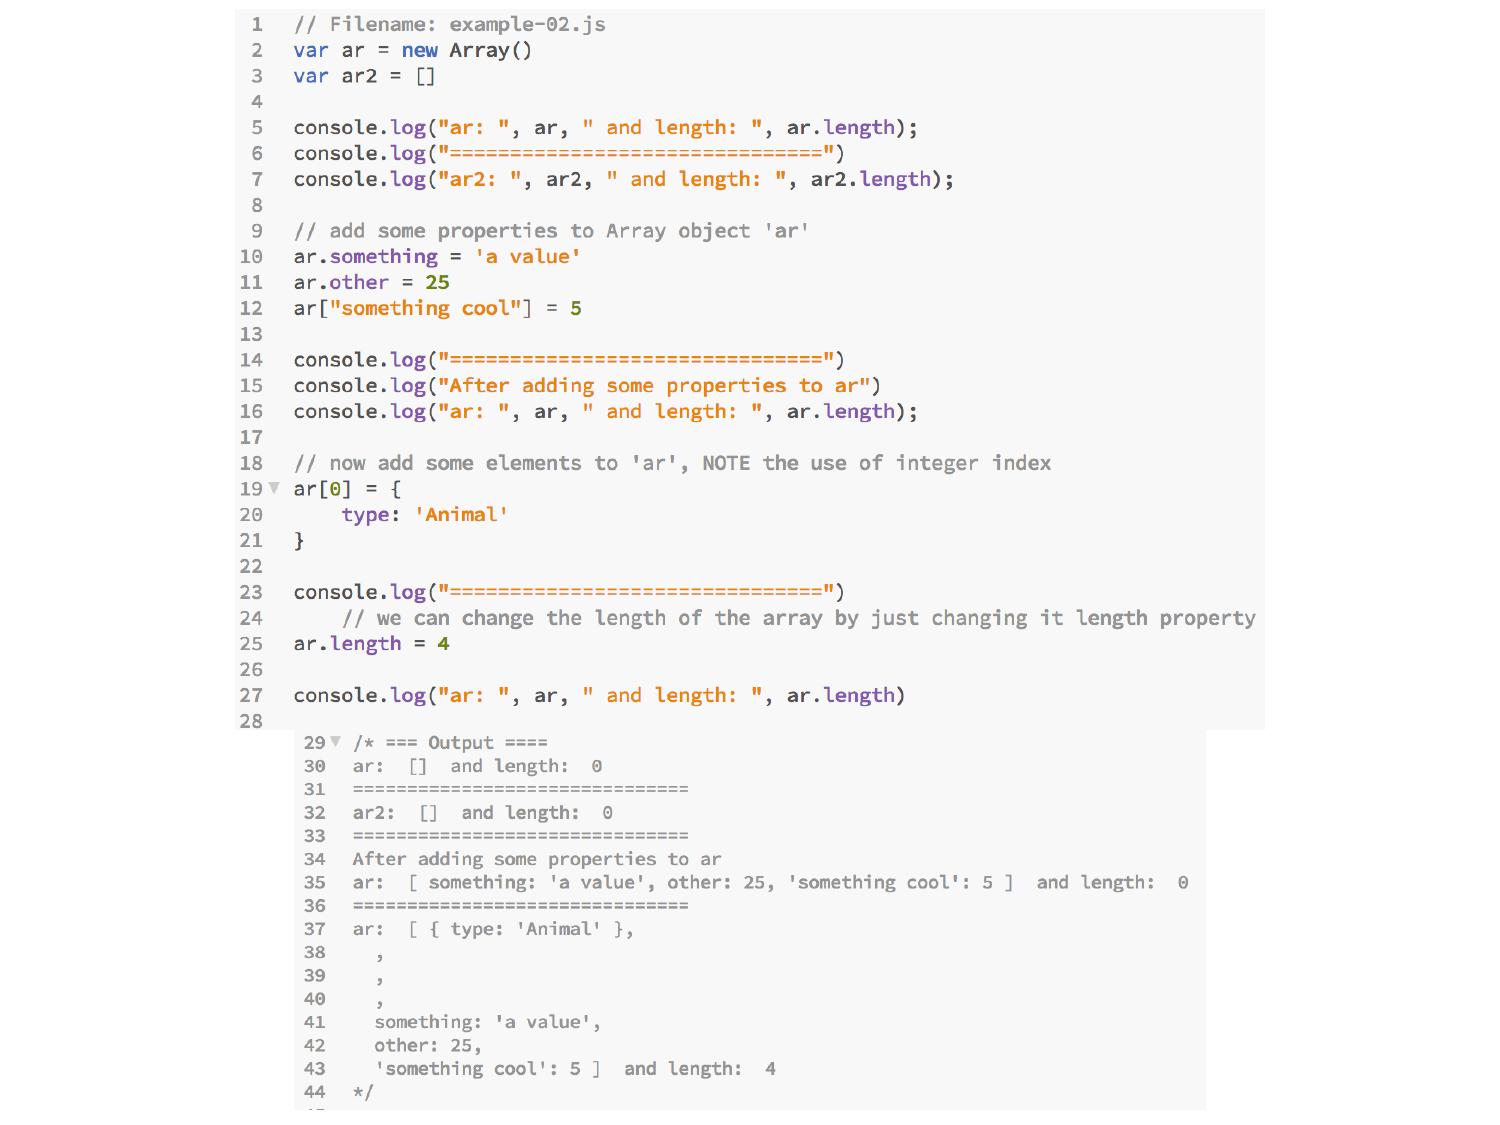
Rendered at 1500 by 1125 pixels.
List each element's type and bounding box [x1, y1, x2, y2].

picture [235, 9, 1265, 1110]
